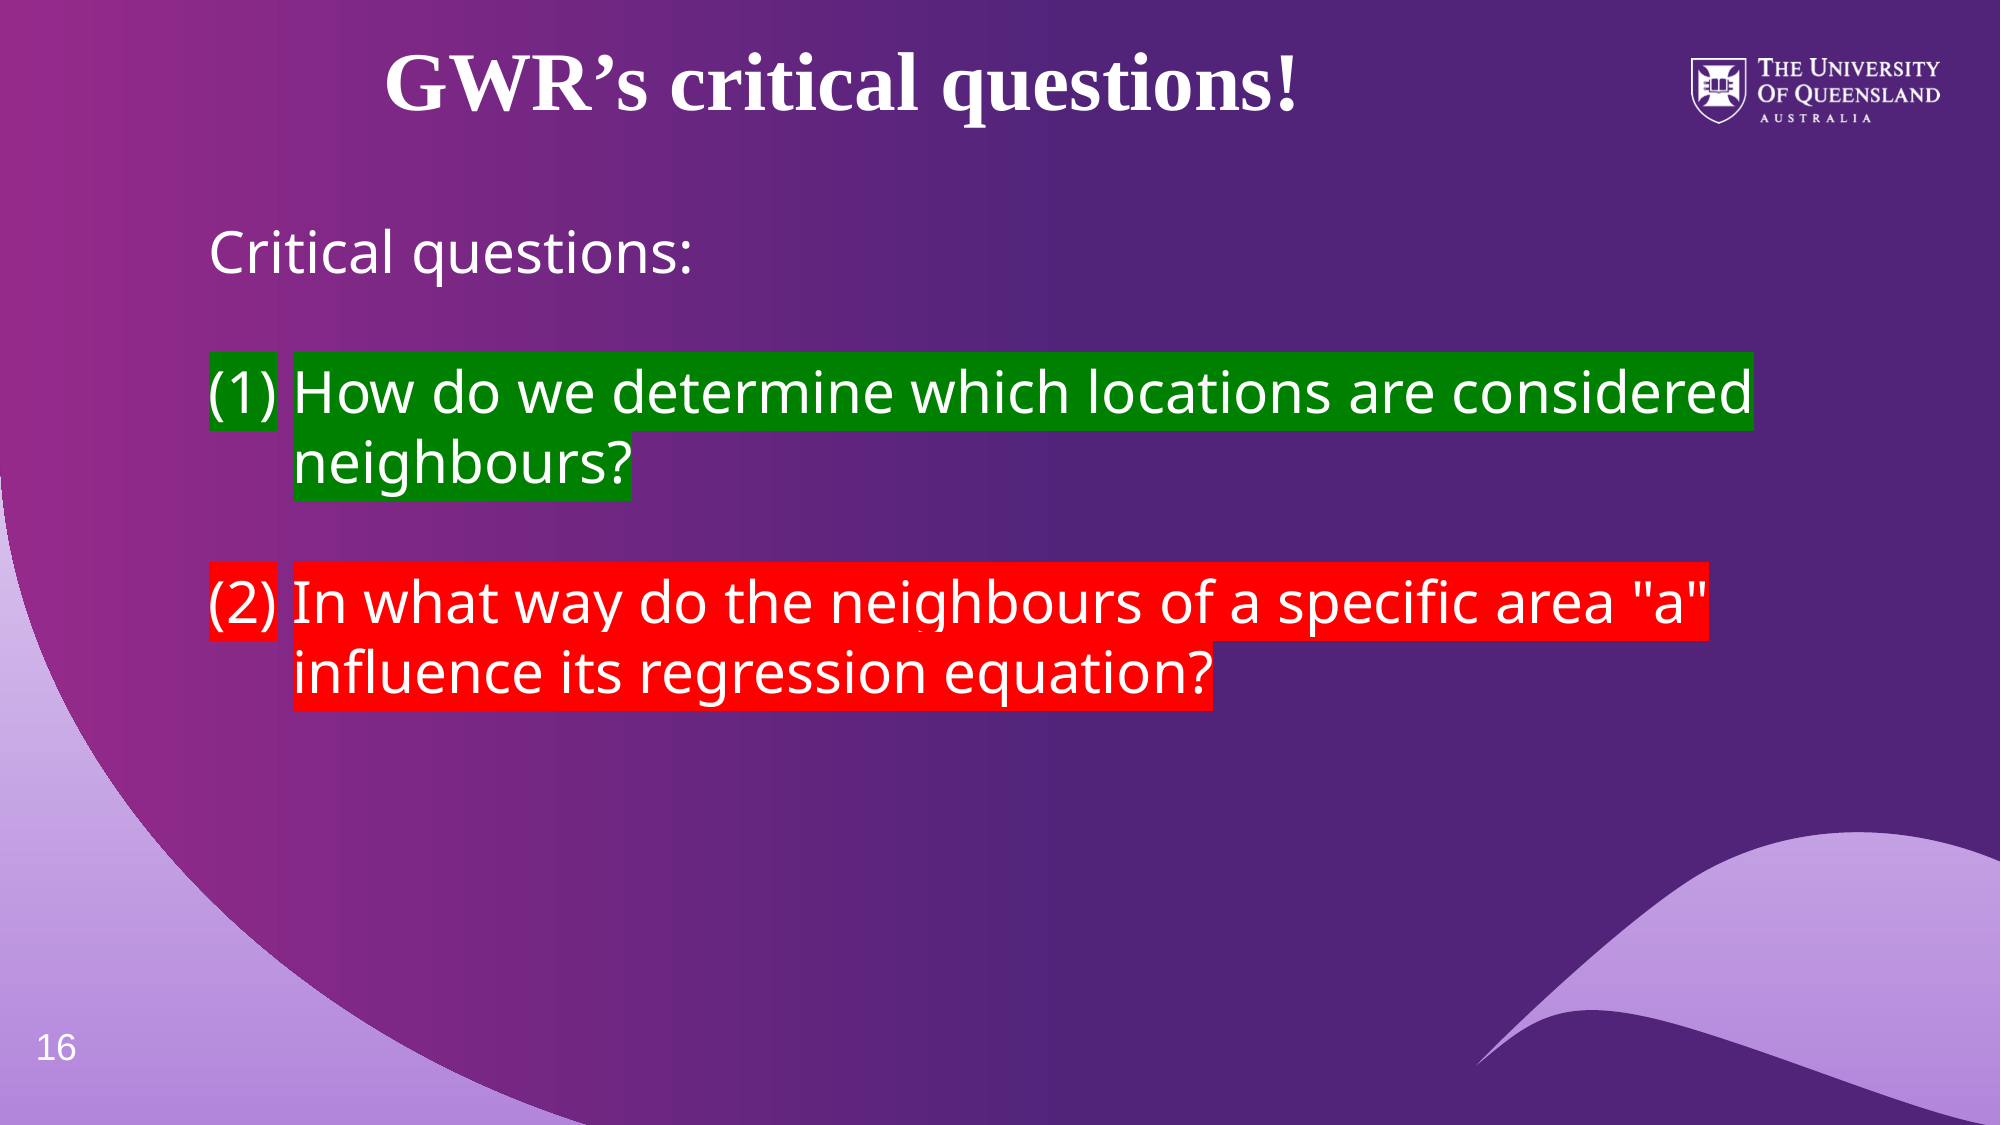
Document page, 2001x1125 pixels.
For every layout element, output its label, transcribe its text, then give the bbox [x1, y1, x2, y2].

text_box GWR’s critical questions! [0, 38, 1725, 130]
text_box Critical questions: How do we determine which locations are considered neighbours? In what way do the neighbours of a specific area "a" influence its regression equation? [193, 208, 1838, 773]
picture [1725, 58, 1940, 124]
text_box 16 [20, 1015, 141, 1076]
